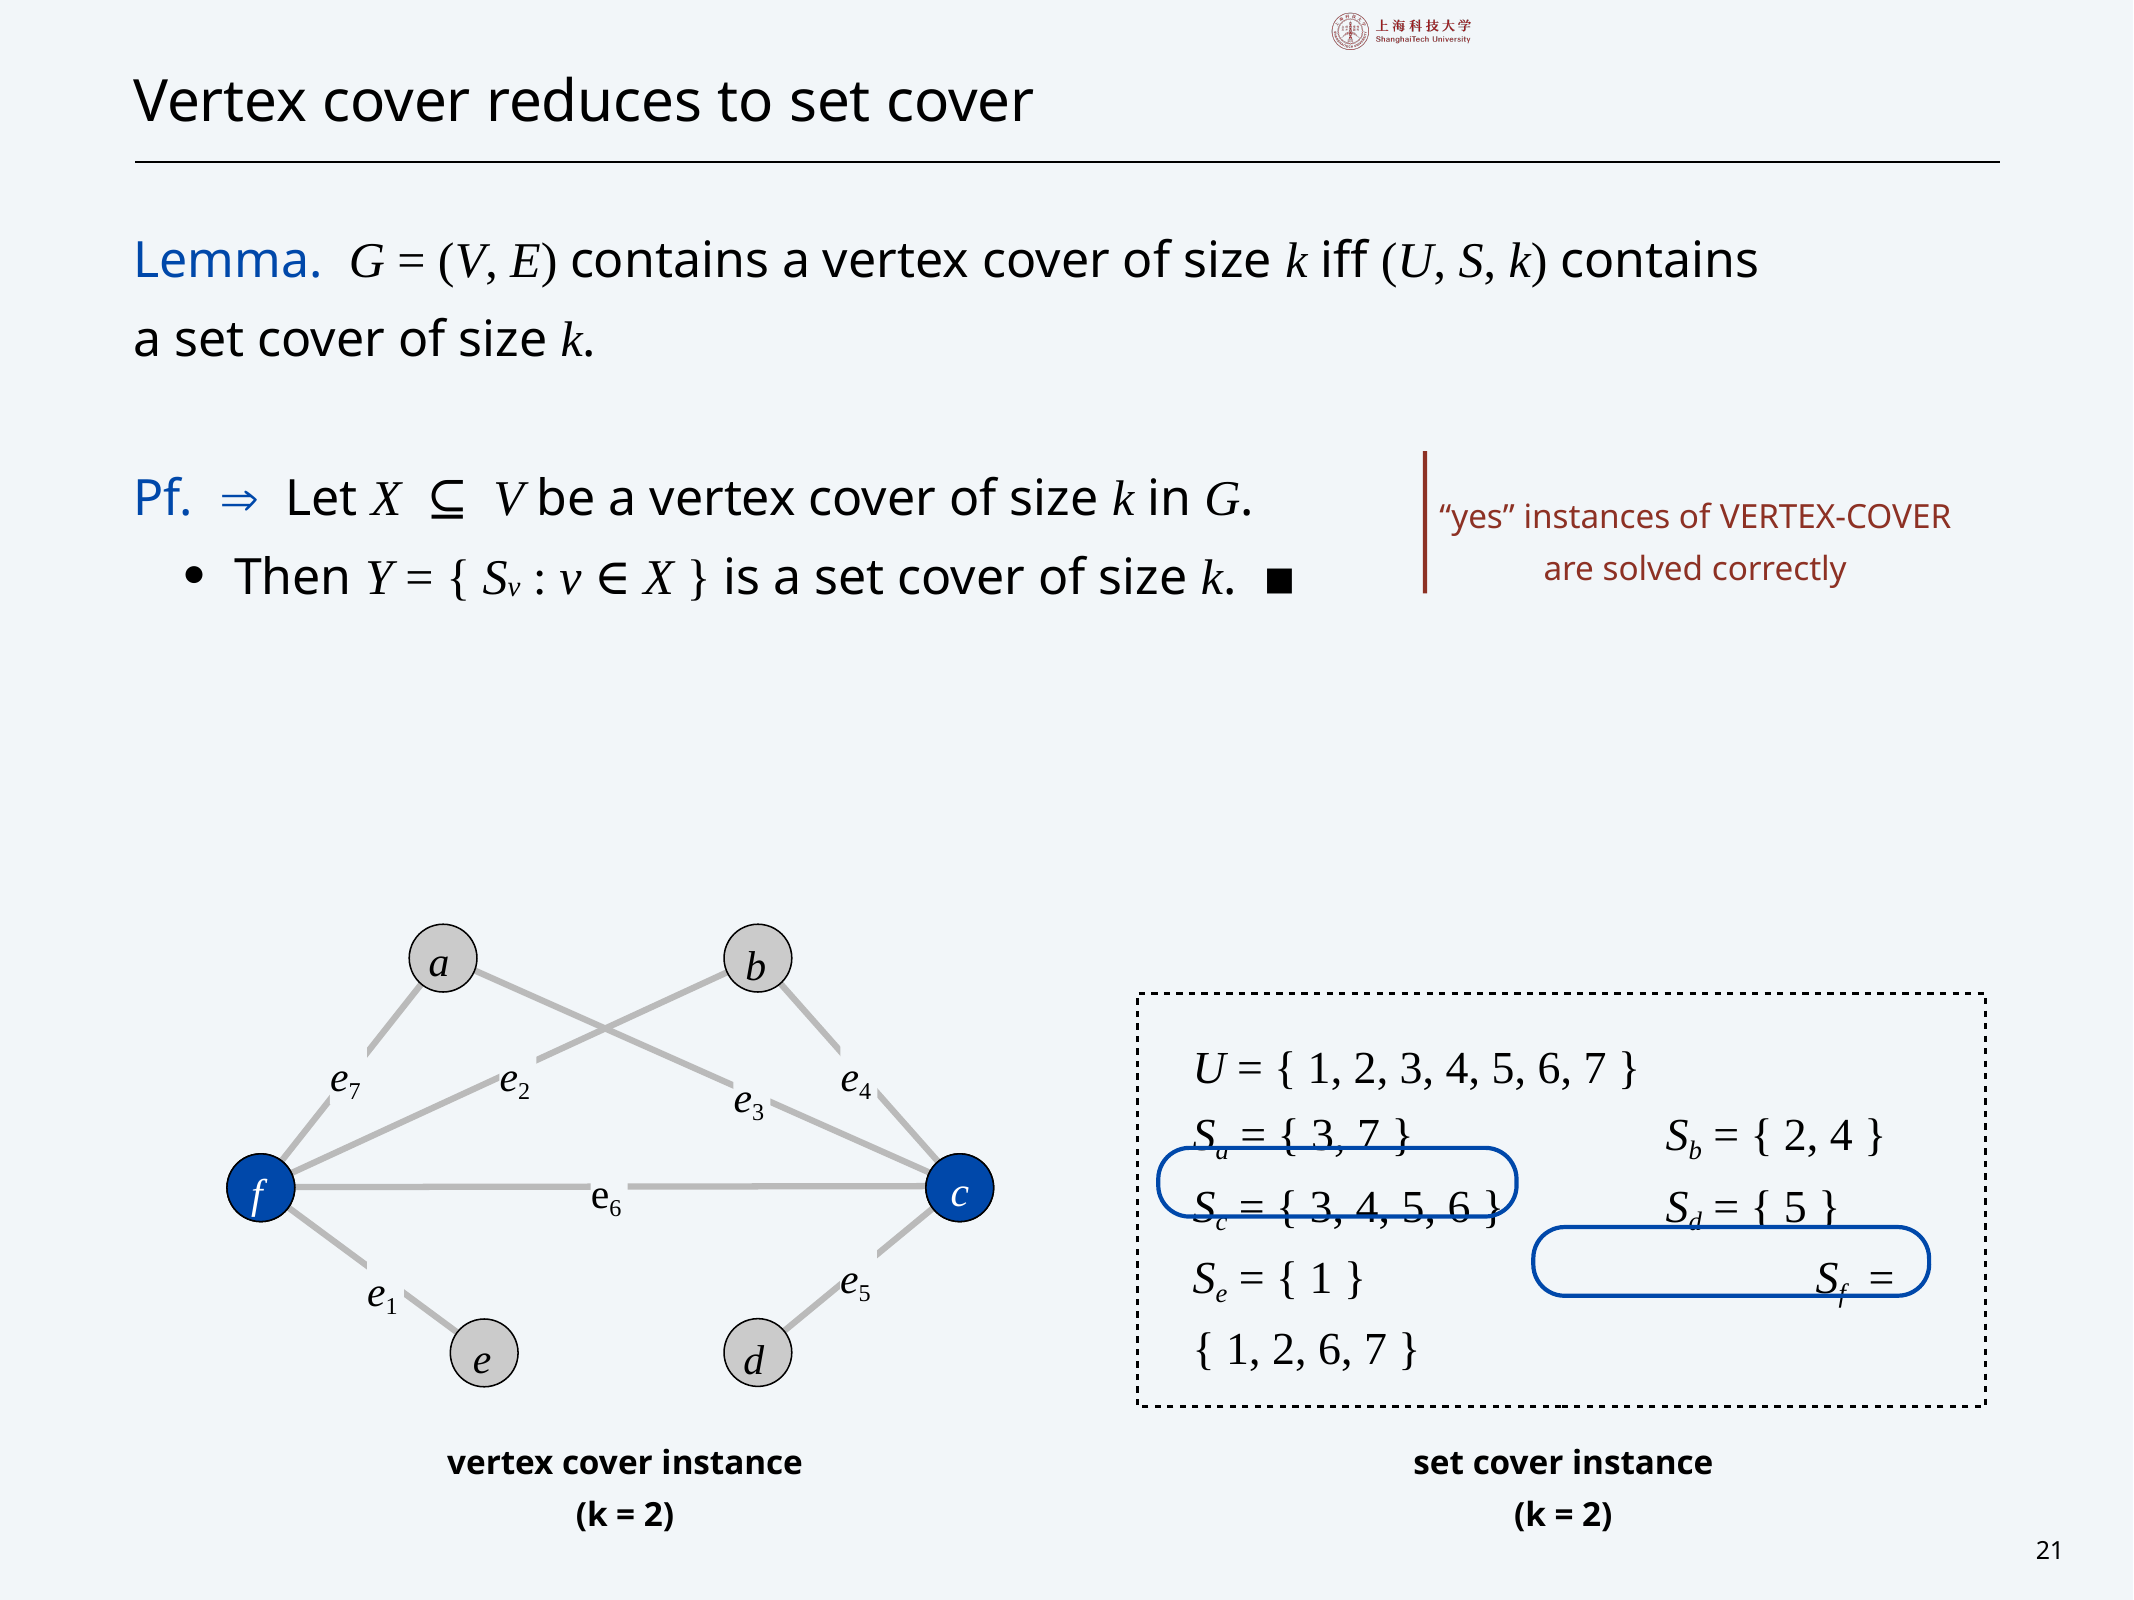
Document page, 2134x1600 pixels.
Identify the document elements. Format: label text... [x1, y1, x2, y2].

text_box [1424, 450, 1952, 594]
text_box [1158, 1147, 1930, 1297]
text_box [226, 920, 994, 1145]
list Lemma. G = (V, E) contains a vertex cover of size k iff (U, S, k) contains a set cover of size k. Pf. Þ Let X ⊆ V be a vertex cover of size k in G. Then Y = { Sv : v ∈ X } is a set cover of size k. ▪ [132, 207, 2001, 1551]
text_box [1137, 993, 1986, 1516]
title Vertex cover reduces to set cover [132, 0, 2001, 134]
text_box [226, 1150, 994, 1222]
slide_number 21 [2026, 1532, 2074, 1570]
picture [1327, 0, 1478, 109]
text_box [226, 1226, 994, 1516]
